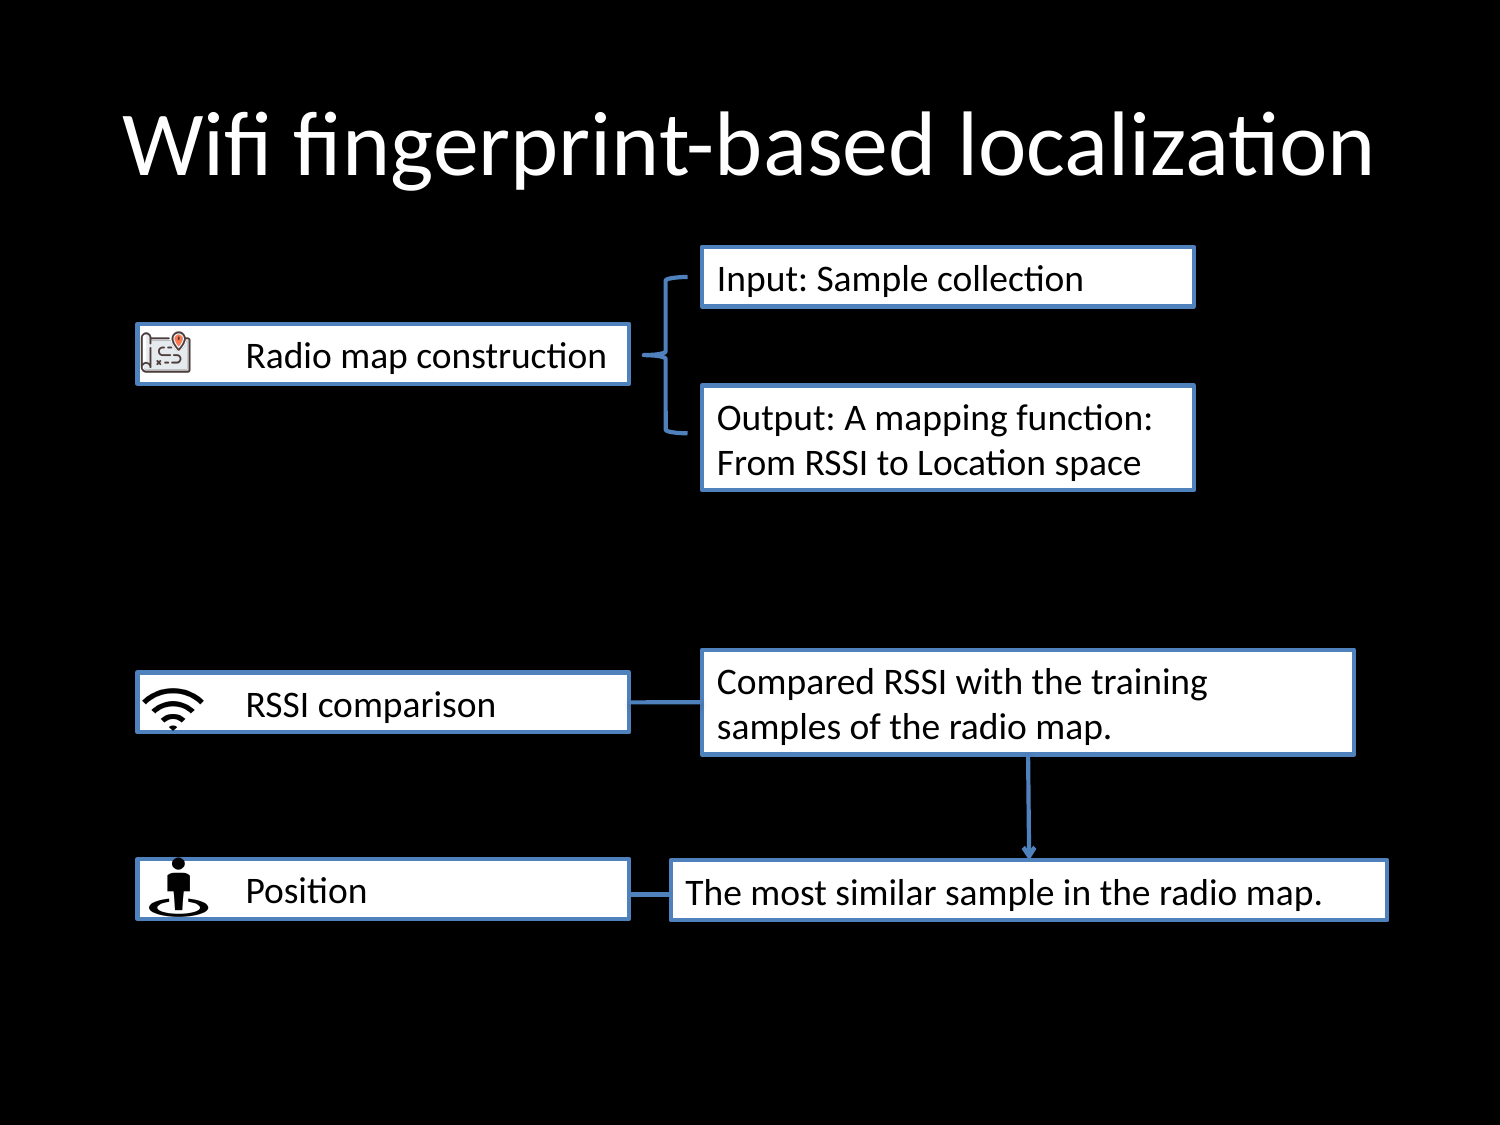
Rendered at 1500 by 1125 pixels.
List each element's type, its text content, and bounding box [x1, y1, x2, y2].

text_box Position [135, 857, 139, 921]
text_box Radio map construction [192, 322, 631, 386]
text_box RSSI comparison [135, 670, 631, 734]
picture [142, 679, 204, 740]
text_box The most similar sample in the radio map. [669, 858, 1389, 922]
text_box [641, 274, 688, 436]
text_box Output: A mapping function: From RSSI to Location space [700, 383, 1196, 492]
text_box Input: Sample collection [700, 245, 1196, 309]
title Wifi fingerprint-based localization [75, 45, 1425, 233]
picture [137, 323, 194, 381]
text_box Compared RSSI with the training samples of the radio map. [700, 648, 1356, 757]
picture [144, 853, 213, 922]
text_box Position [216, 857, 631, 921]
